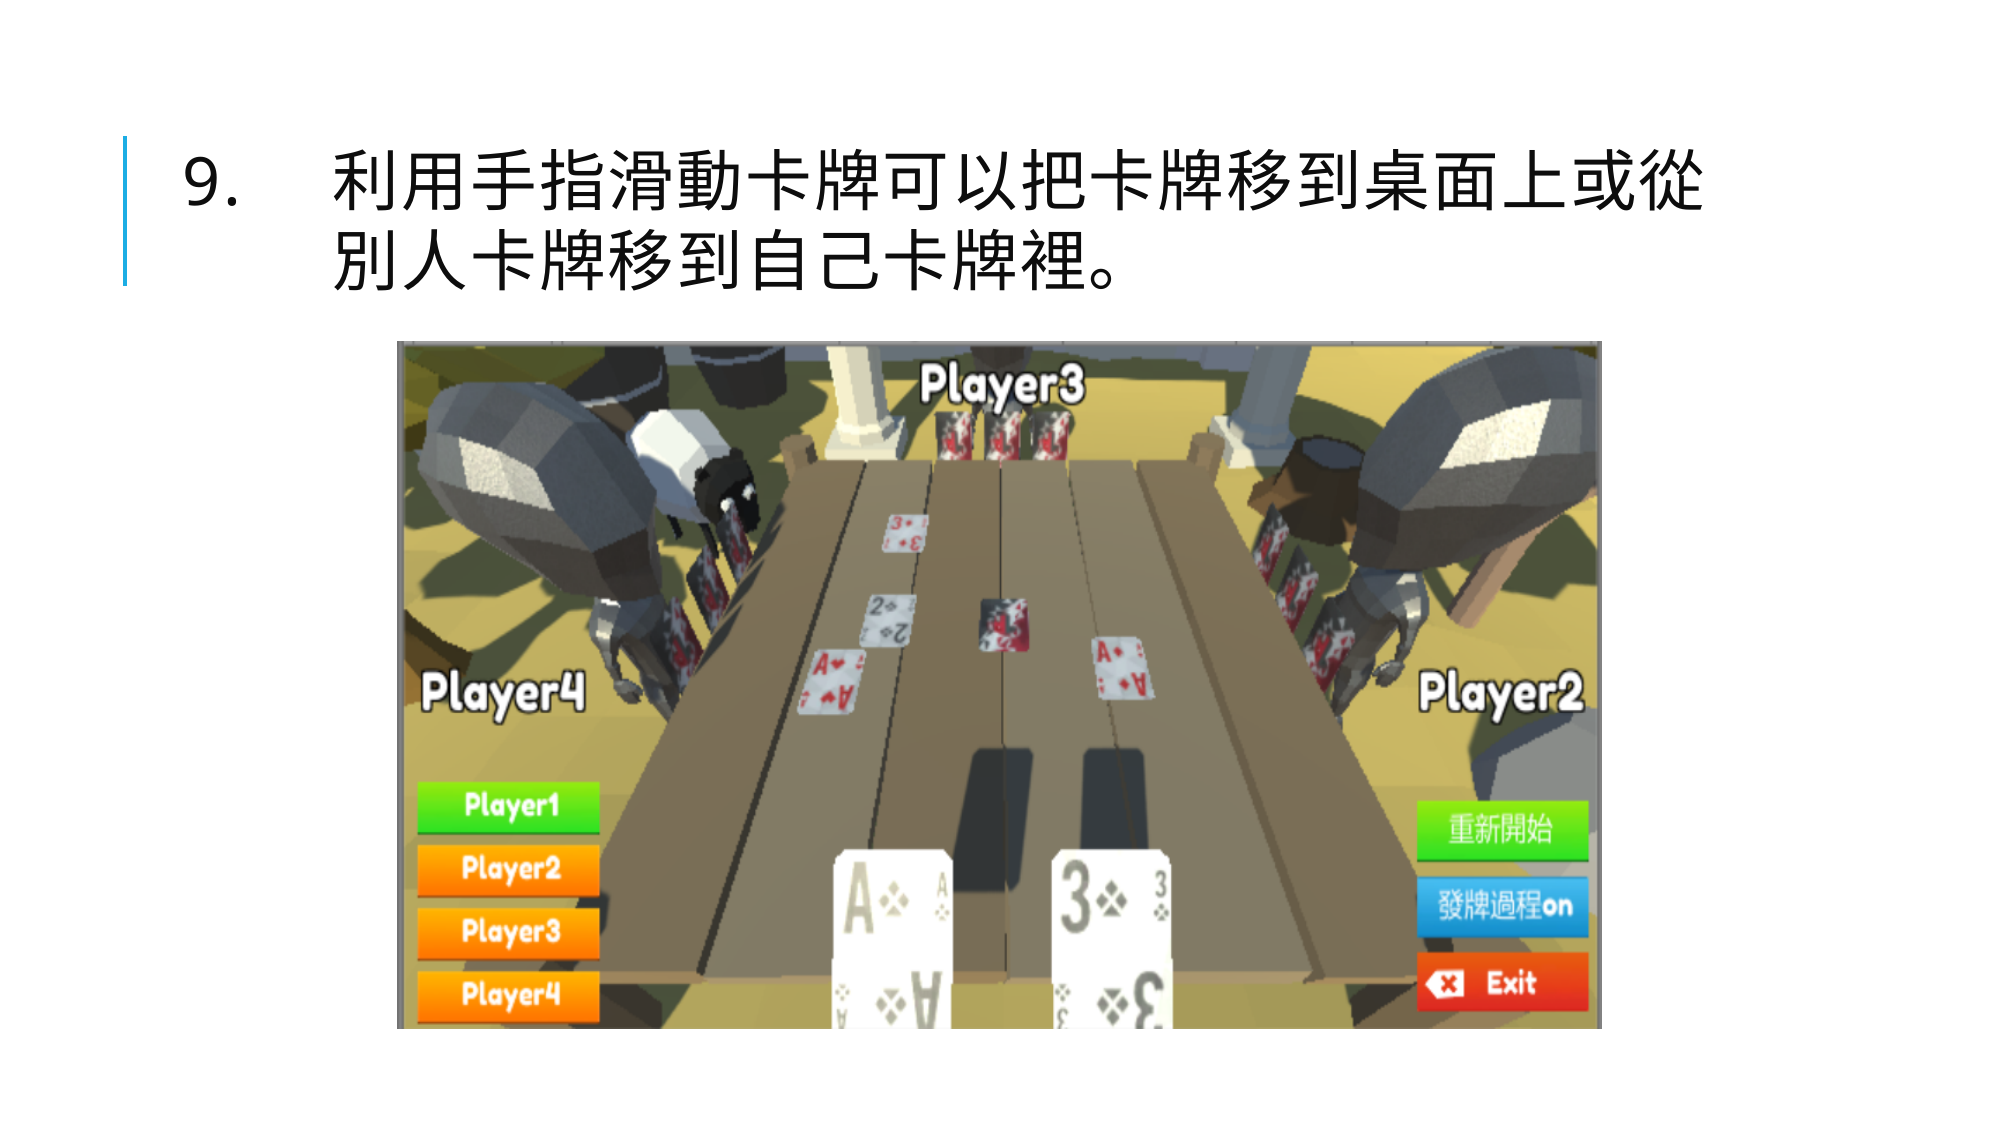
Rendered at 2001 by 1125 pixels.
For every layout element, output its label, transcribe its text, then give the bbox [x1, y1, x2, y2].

picture [397, 341, 1603, 1030]
title 9. 利用手指滑動卡牌可以把卡牌移到桌面上或從 別人卡牌移到自己卡牌裡。 [168, 96, 1763, 342]
